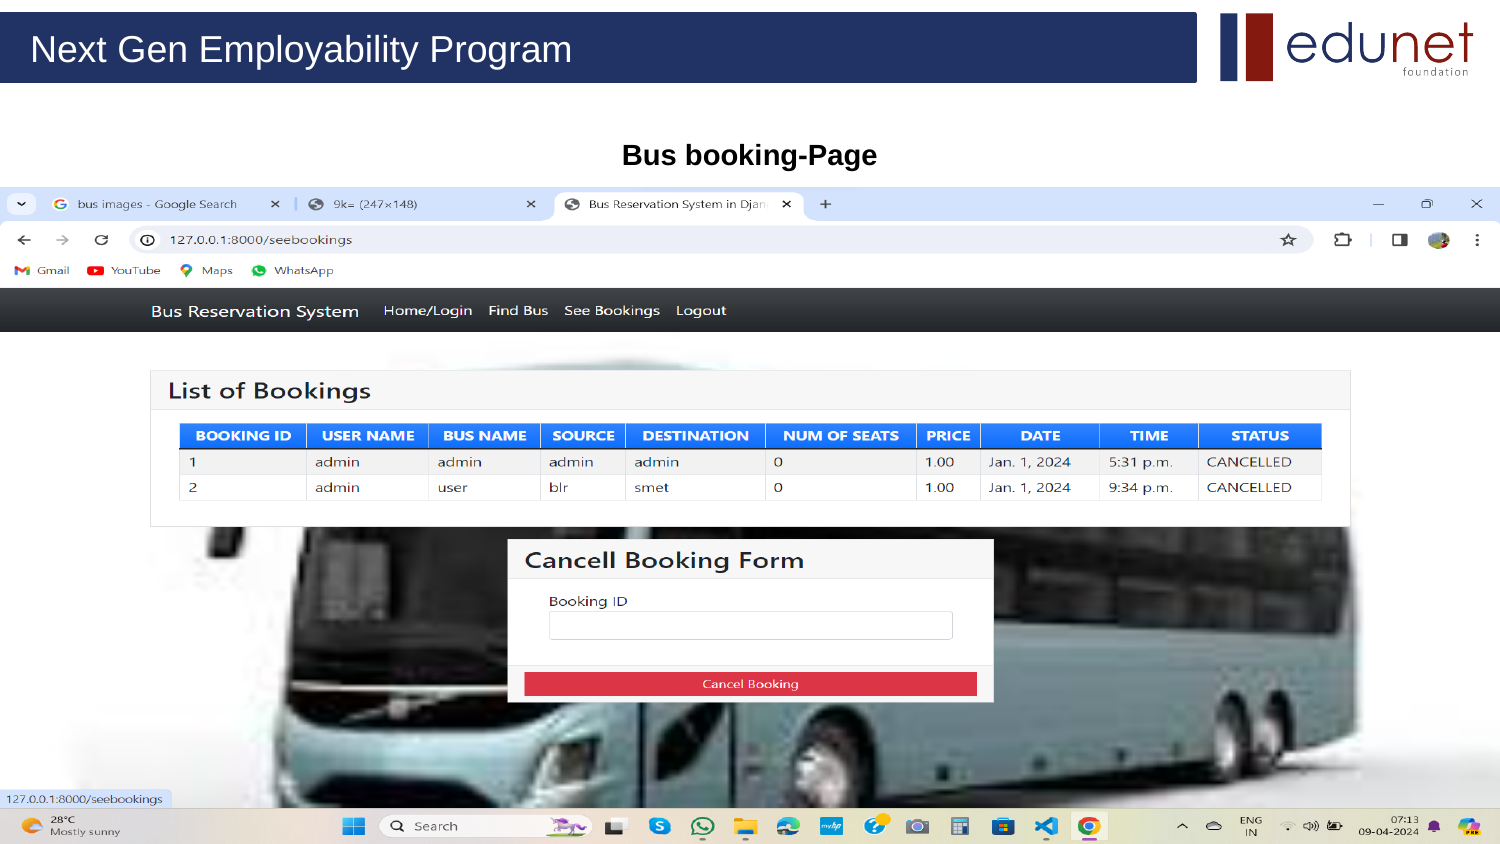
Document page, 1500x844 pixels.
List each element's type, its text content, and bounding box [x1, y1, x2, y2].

picture [0, 187, 1500, 844]
title Bus booking-Page [103, 98, 1397, 185]
picture [1279, 14, 1482, 83]
